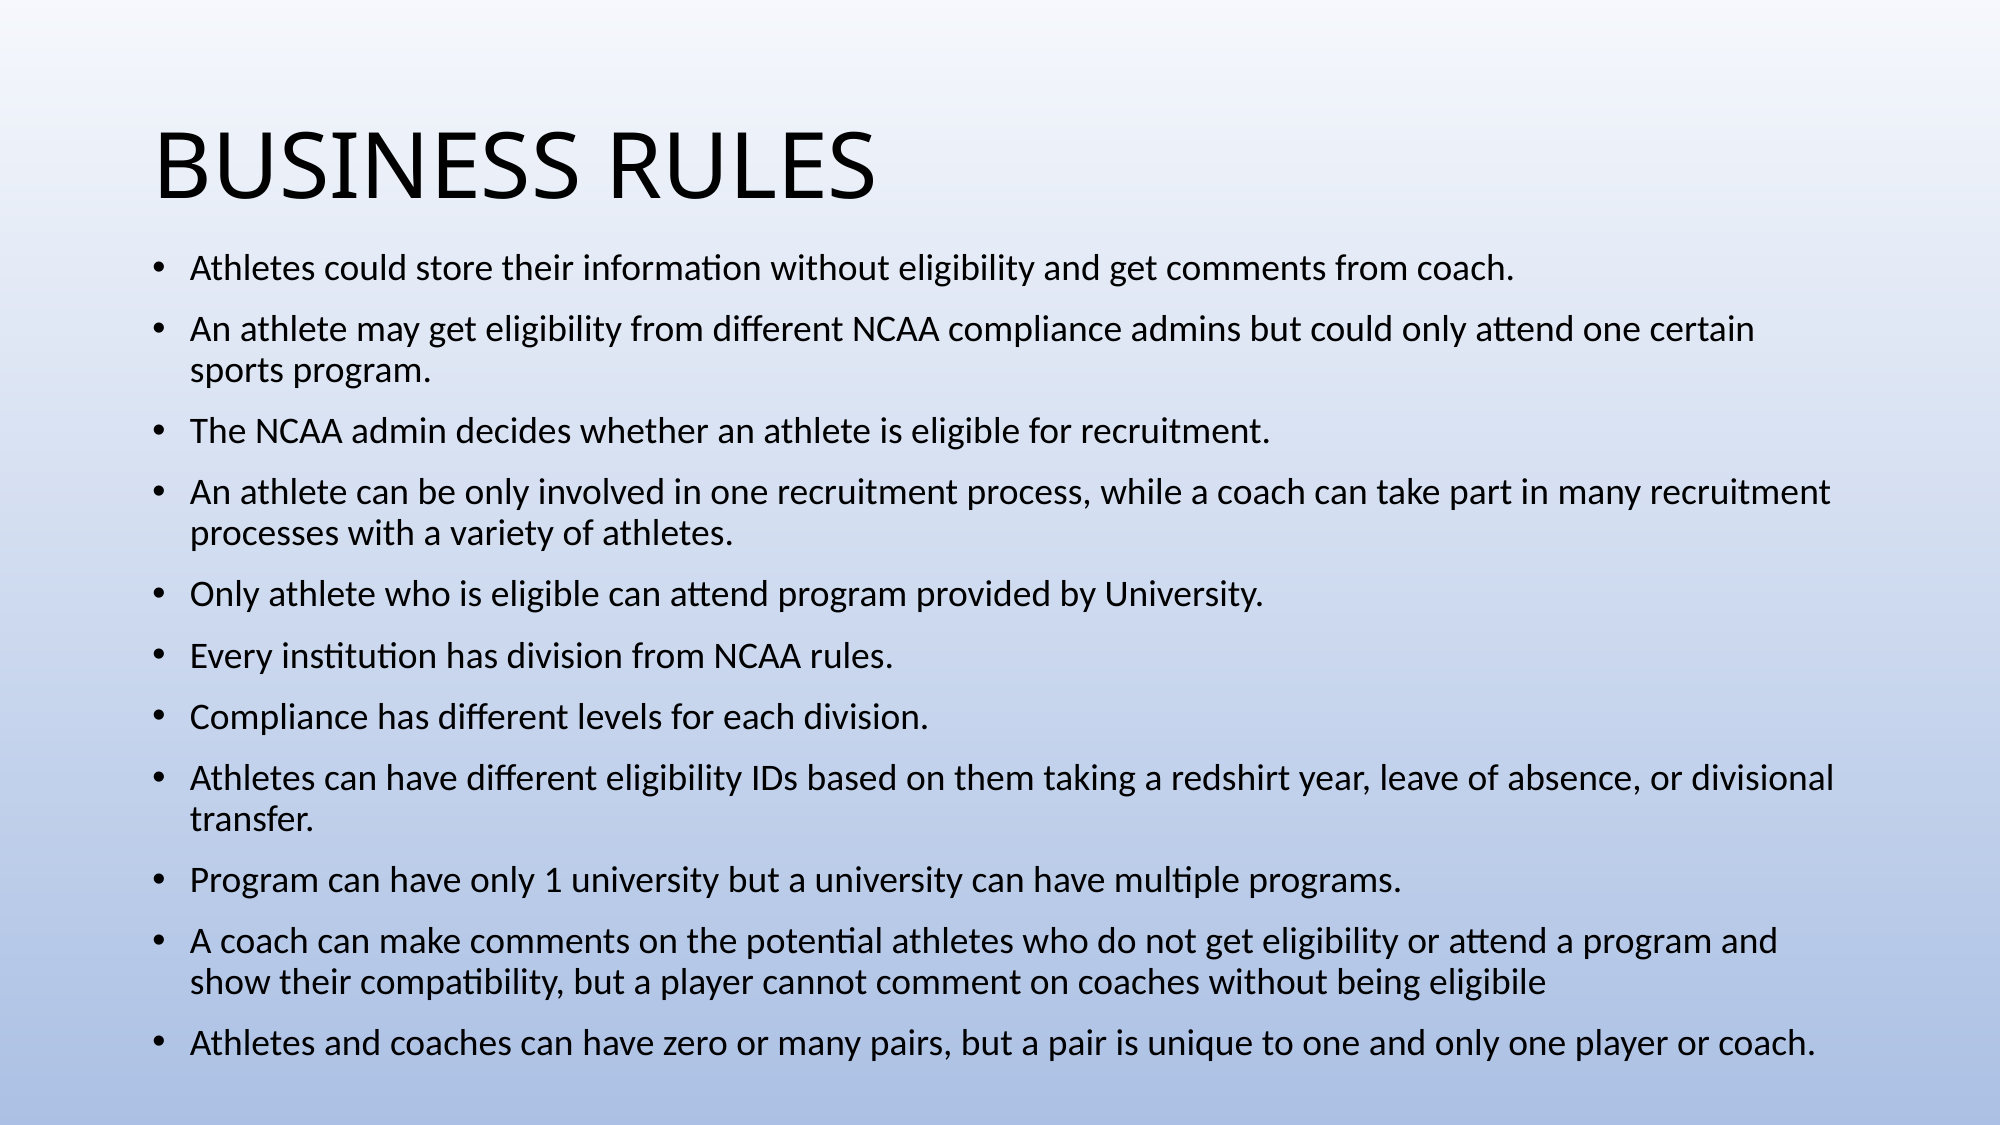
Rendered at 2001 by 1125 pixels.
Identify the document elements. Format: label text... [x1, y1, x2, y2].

list Athletes could store their information without eligibility and get comments from coach. An athlete may get eligibility from different NCAA compliance admins but could only attend one certain sports program. The NCAA admin decides whether an athlete is eligible for recruitment. An athlete can be only involved in one recruitment process, while a coach can take part in many recruitment processes with a variety of athletes. Only athlete who is eligible can attend program provided by University. Every institution has division from NCAA rules. Compliance has different levels for each division. Athletes can have different eligibility IDs based on them taking a redshirt year, leave of absence, or divisional transfer. Program can have only 1 university but a university can have multiple programs. A coach can make comments on the potential athletes who do not get eligibility or attend a program and show their compatibility, but a player cannot comment on coaches without being eligibile Athletes and coaches can have zero or many pairs, but a pair is unique to one and only one player or coach. [137, 240, 1863, 1014]
title BUSINESS RULES [137, 59, 1863, 240]
